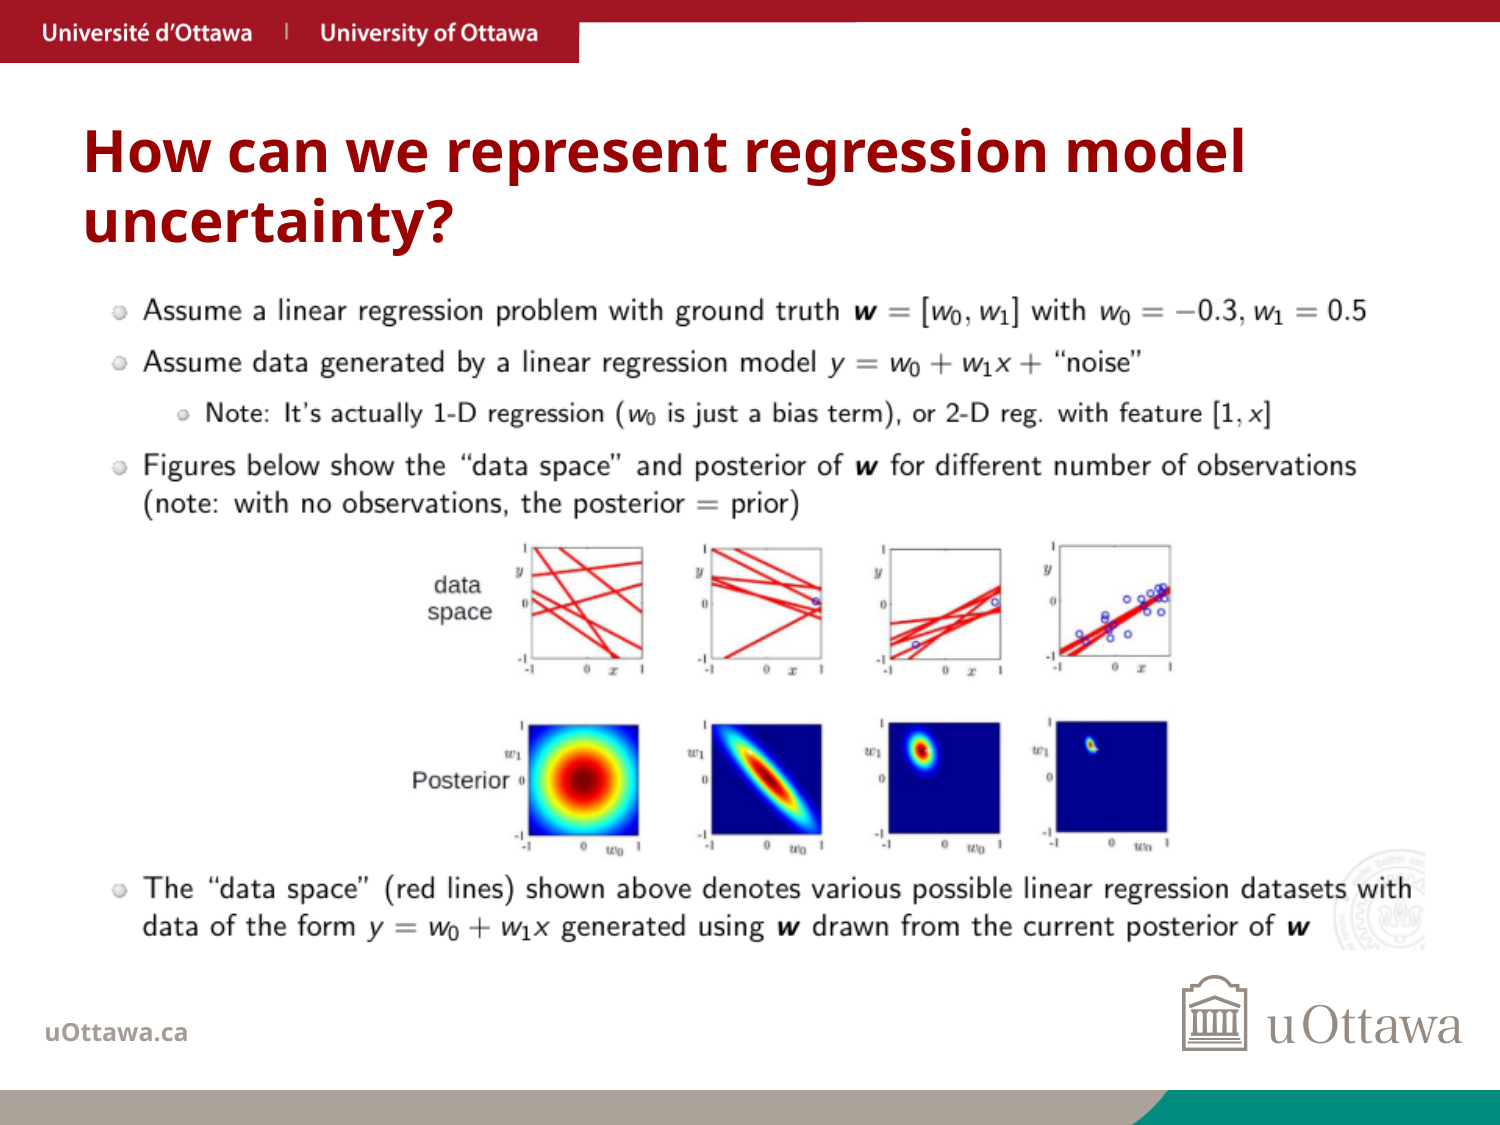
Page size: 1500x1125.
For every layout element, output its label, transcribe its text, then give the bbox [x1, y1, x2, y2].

picture [0, 0, 1500, 63]
picture [1182, 975, 1462, 1051]
picture [0, 1090, 1500, 1125]
title How can we represent regression model uncertainty? [67, 113, 1344, 256]
picture [54, 278, 1425, 950]
